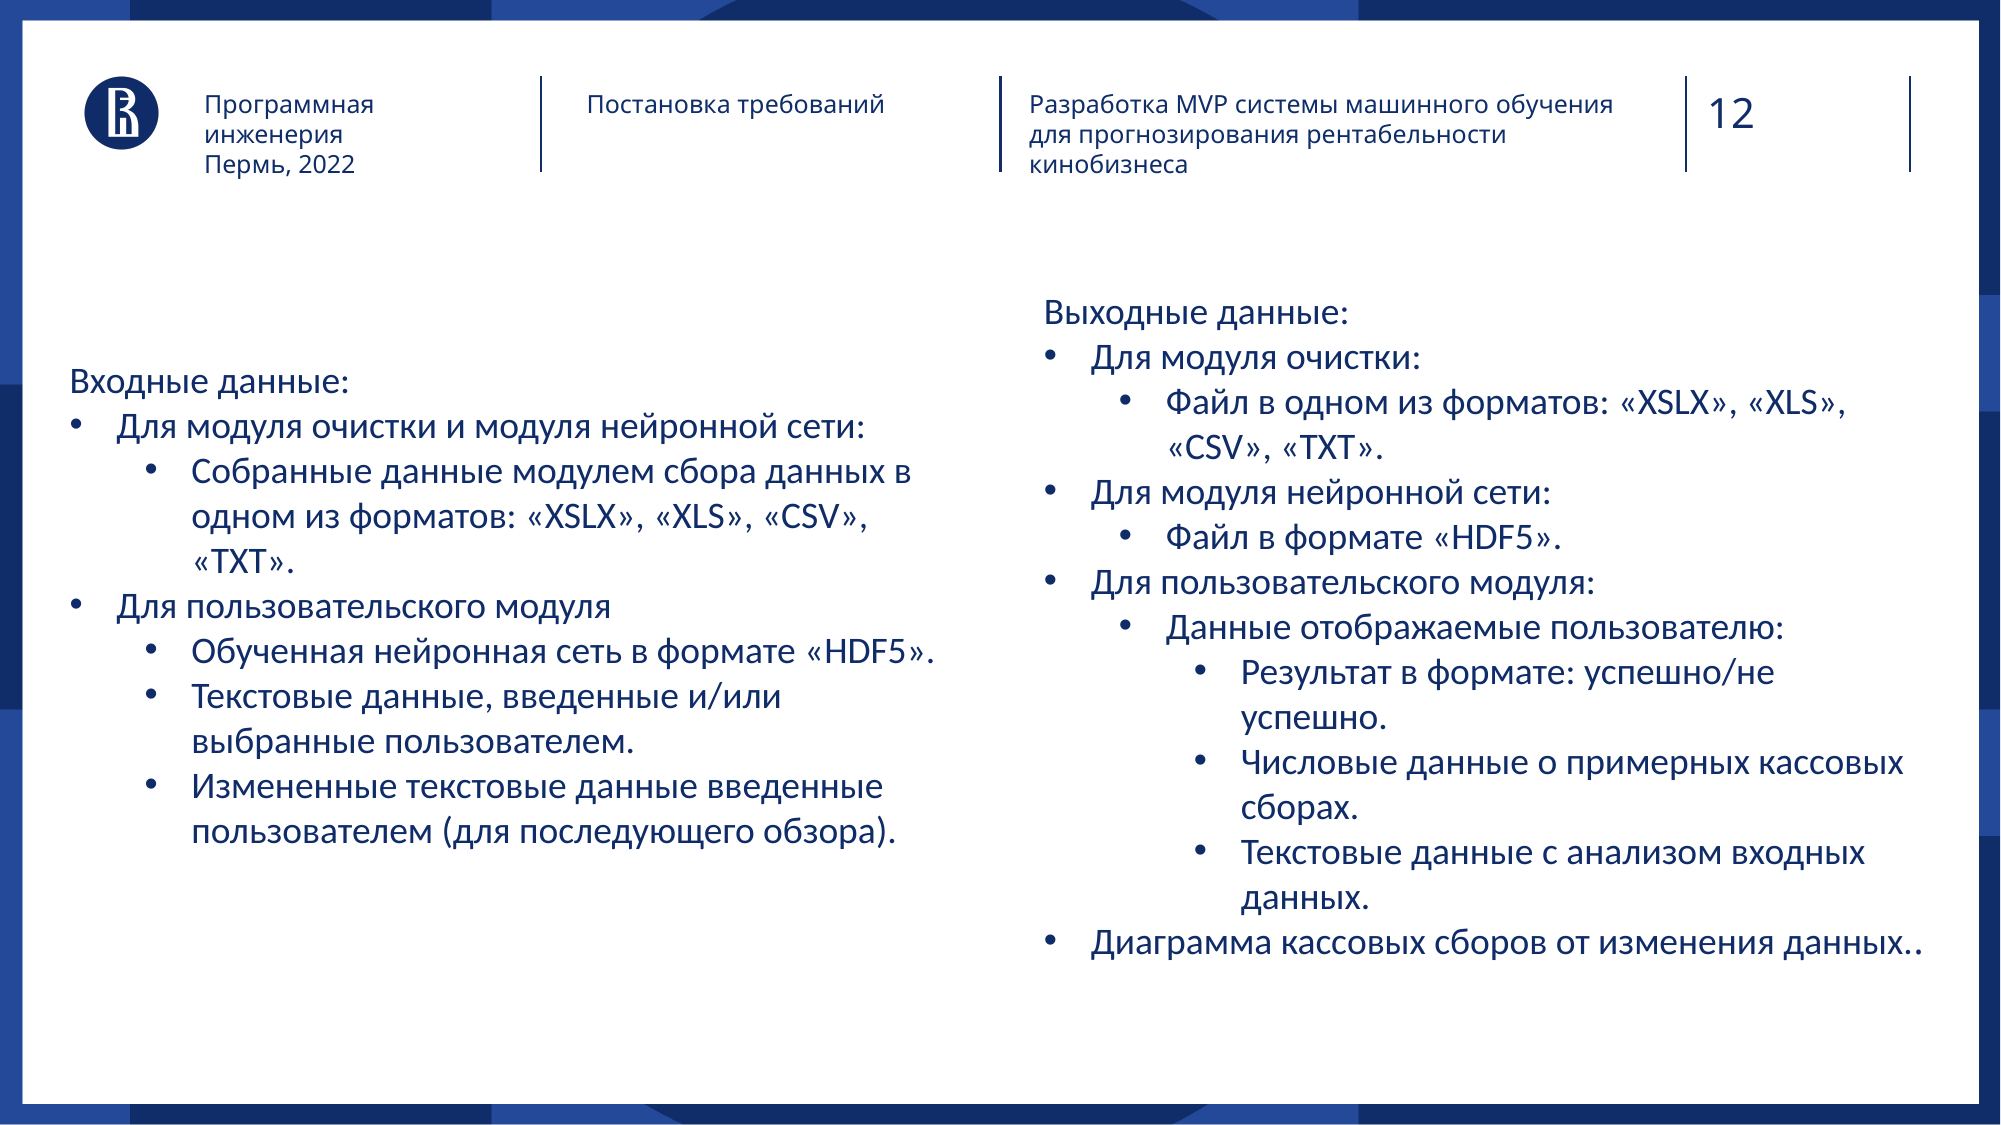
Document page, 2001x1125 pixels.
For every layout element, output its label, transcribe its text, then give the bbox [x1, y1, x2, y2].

text_box Выходные данные: Для модуля очистки: Файл в одном из форматов: «XSLX», «XLS», «CSV», «TXT». Для модуля нейронной сети: Файл в формате «HDF5». Для пользовательского модуля: Данные отображаемые пользователю: Результат в формате: успешно/не успешно. Числовые данные о примерных кассовых сборах. Текстовые данные с анализом входных данных. Диаграмма кассовых сборов от изменения данных.. [1029, 280, 1946, 970]
list Постановка требований [586, 88, 927, 156]
picture [0, 0, 2001, 1125]
list Программная инженерия Пермь, 2022 [204, 88, 500, 157]
list Разработка MVP системы машинного обучения для прогнозирования рентабельности кинобизнеса [1029, 88, 1657, 156]
text_box Входные данные: Для модуля очистки и модуля нейронной сети: Собранные данные модулем сбора данных в одном из форматов: «XSLX», «XLS», «CSV», «TXT». Для пользовательского модуля Обученная нейронная сеть в формате «HDF5». Текстовые данные, введенные и/или выбранные пользователем. Измененные текстовые данные введенные пользователем (для последующего обзора). [54, 348, 982, 903]
